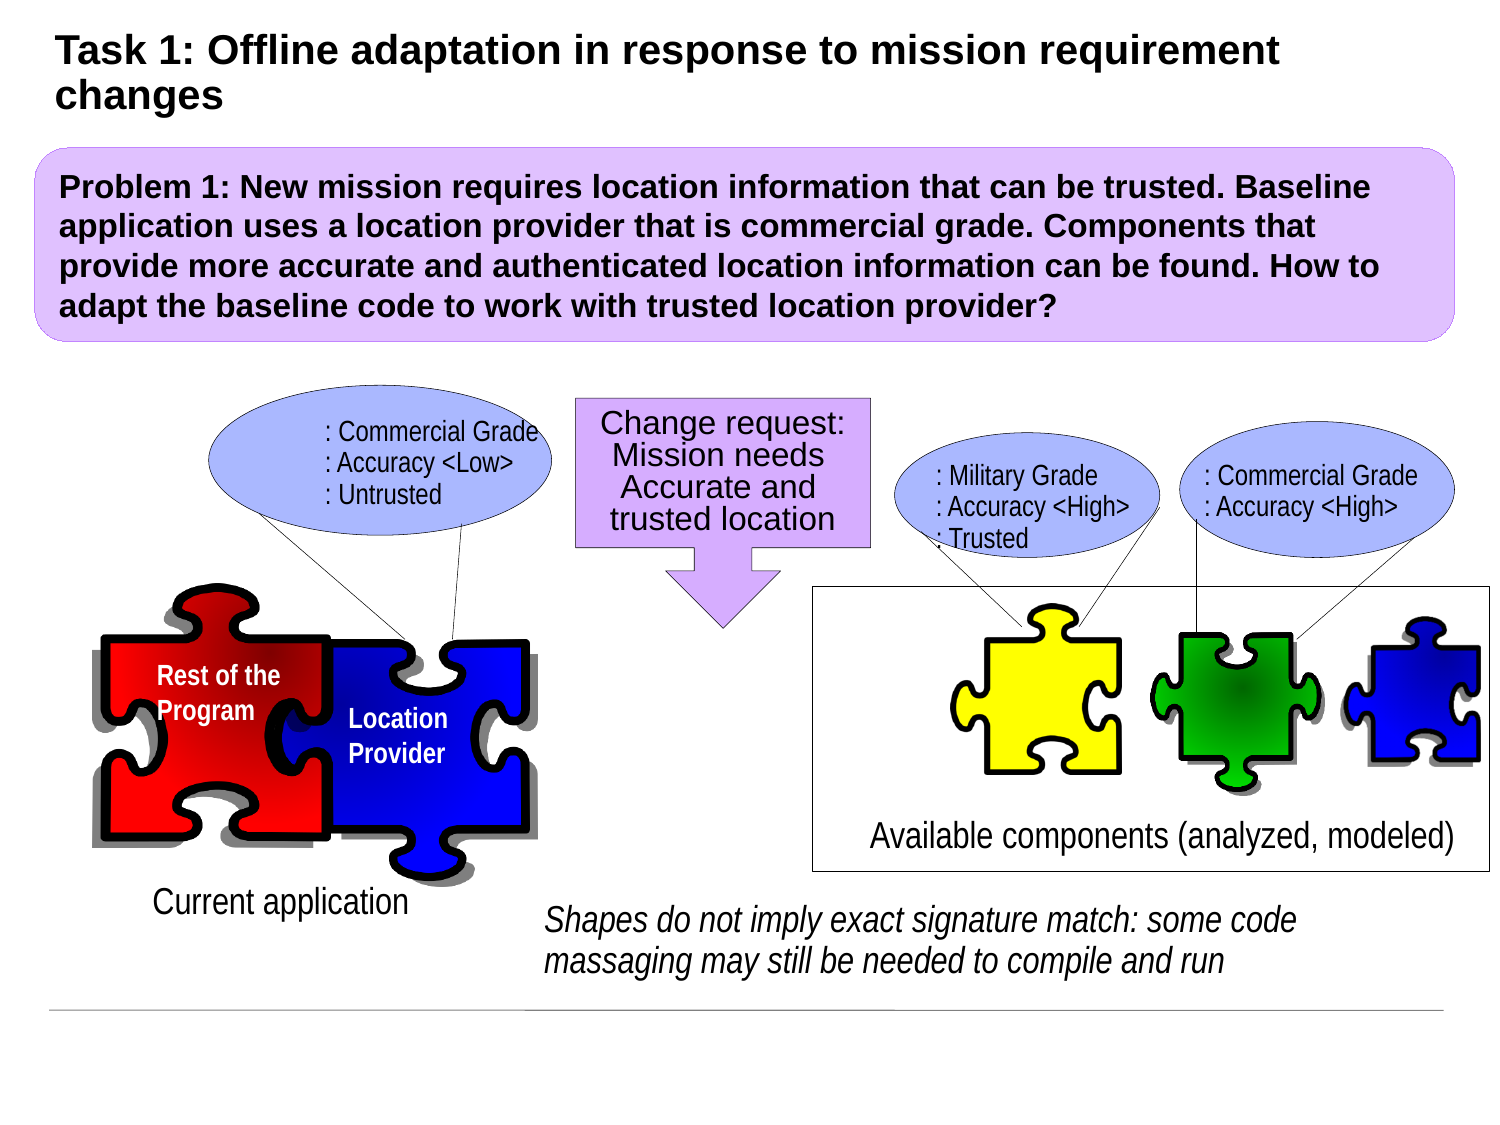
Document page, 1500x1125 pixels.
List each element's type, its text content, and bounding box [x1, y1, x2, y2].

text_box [1296, 537, 1415, 640]
text_box [931, 432, 1124, 452]
text_box Shapes do not imply exact signature match: some code massaging may still be needed to compile and run [529, 893, 1393, 989]
text_box Current application [137, 894, 453, 930]
text_box [410, 518, 490, 535]
text_box : Military Grade : Accuracy <High> : Trusted [921, 452, 1160, 562]
text_box [1208, 531, 1426, 557]
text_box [258, 513, 406, 640]
text_box Available components (analyzed, modeled) [855, 803, 1487, 864]
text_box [1078, 507, 1160, 627]
picture [1150, 631, 1325, 797]
text_box [1179, 465, 1189, 515]
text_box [920, 531, 1022, 628]
picture [950, 603, 1122, 775]
title Task 1: Offline adaptation in response to mission requirement changes [54, 28, 1393, 120]
text_box : Commercial Grade : Accuracy <High> [1189, 452, 1438, 531]
picture [1335, 617, 1486, 766]
text_box Problem 1: New mission requires location information that can be trusted. Baseline application uses a location provider that is commercial grade. Components that provide more accurate and authenticated location information can be found. How to adapt the baseline code to work with trusted location provider? [34, 147, 1455, 342]
text_box [812, 586, 1490, 872]
text_box [1202, 421, 1432, 452]
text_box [92, 583, 538, 887]
text_box Change request: Mission needs Accurate and trusted location [575, 398, 871, 629]
text_box [894, 457, 921, 532]
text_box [452, 523, 462, 640]
text_box [208, 385, 504, 513]
text_box : Commercial Grade : Accuracy <Low> : Untrusted [310, 408, 575, 518]
text_box [1438, 457, 1455, 522]
